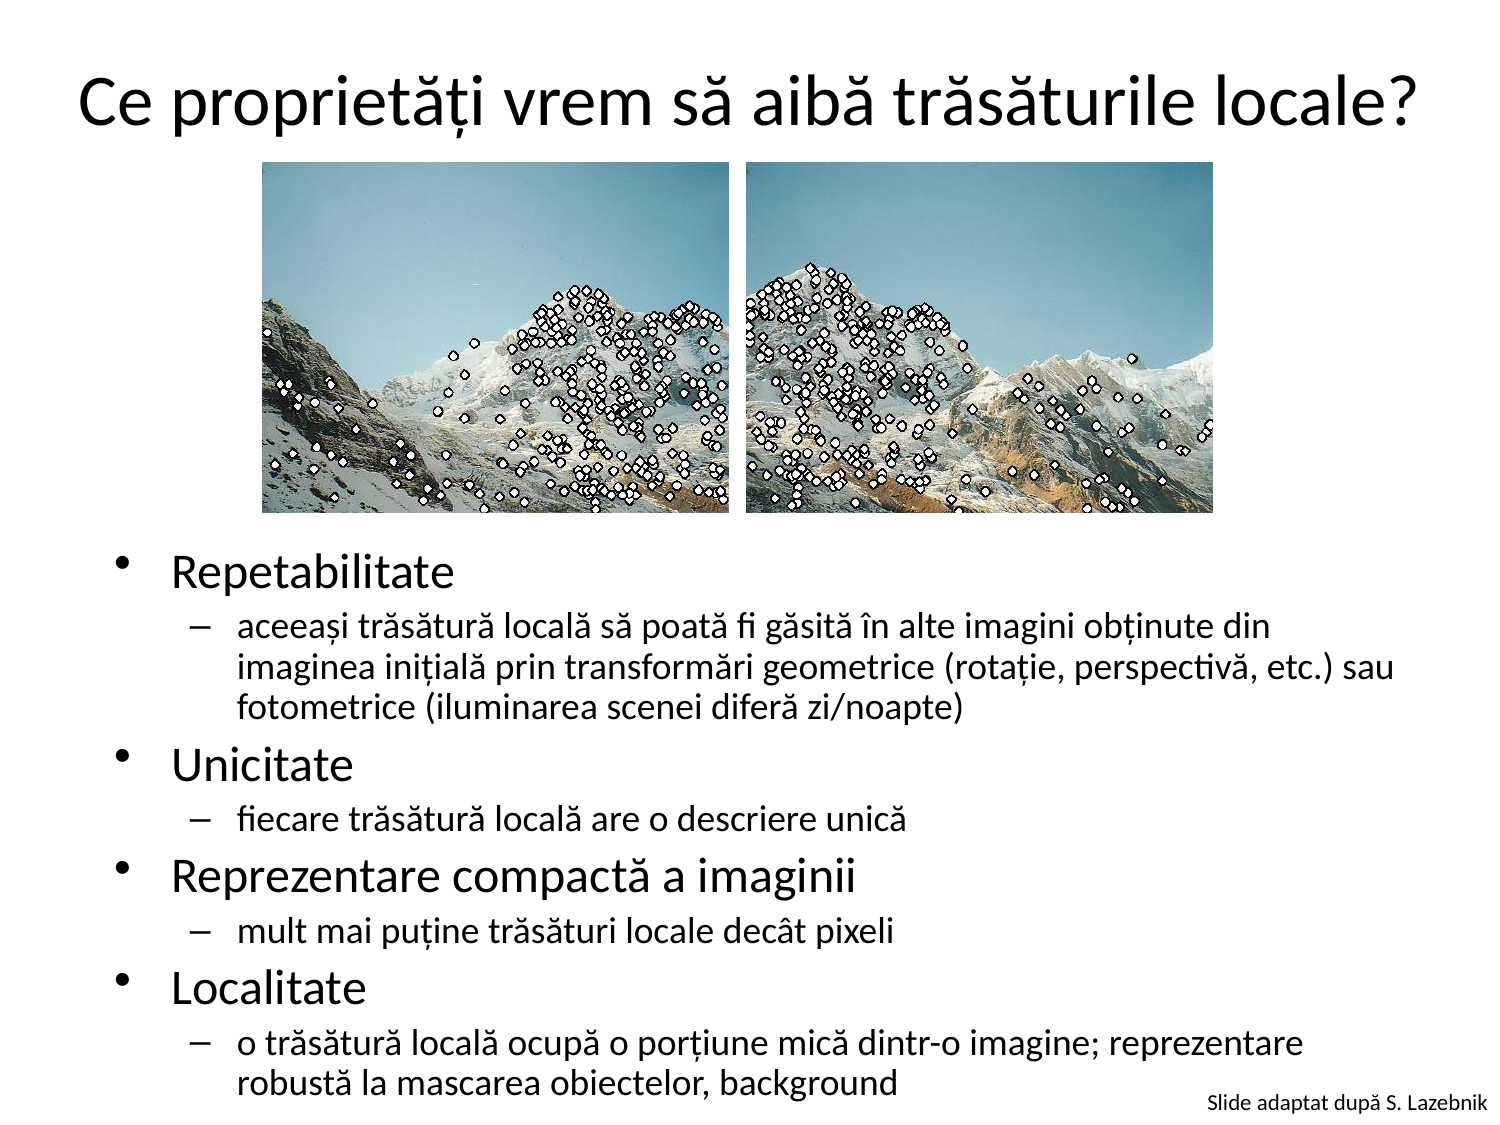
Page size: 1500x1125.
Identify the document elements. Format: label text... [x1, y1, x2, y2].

text_box Slide adaptat după S. Lazebnik [1051, 1080, 1500, 1123]
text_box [262, 162, 1213, 513]
text_box Repetabilitate aceeași trăsătură locală să poată fi găsită în alte imagini obținute din imaginea inițială prin transformări geometrice (rotație, perspectivă, etc.) sau fotometrice (iluminarea scenei diferă zi/noapte) Unicitate fiecare trăsătură locală are o descriere unică Reprezentare compactă a imaginii mult mai puține trăsături locale decât pixeli Localitate o trăsătură locală ocupă o porțiune mică dintr-o imagine; reprezentare robustă la mascarea obiectelor, background [99, 537, 1413, 1125]
title Ce proprietăți vrem să aibă trăsăturile locale? [0, 2, 1500, 190]
